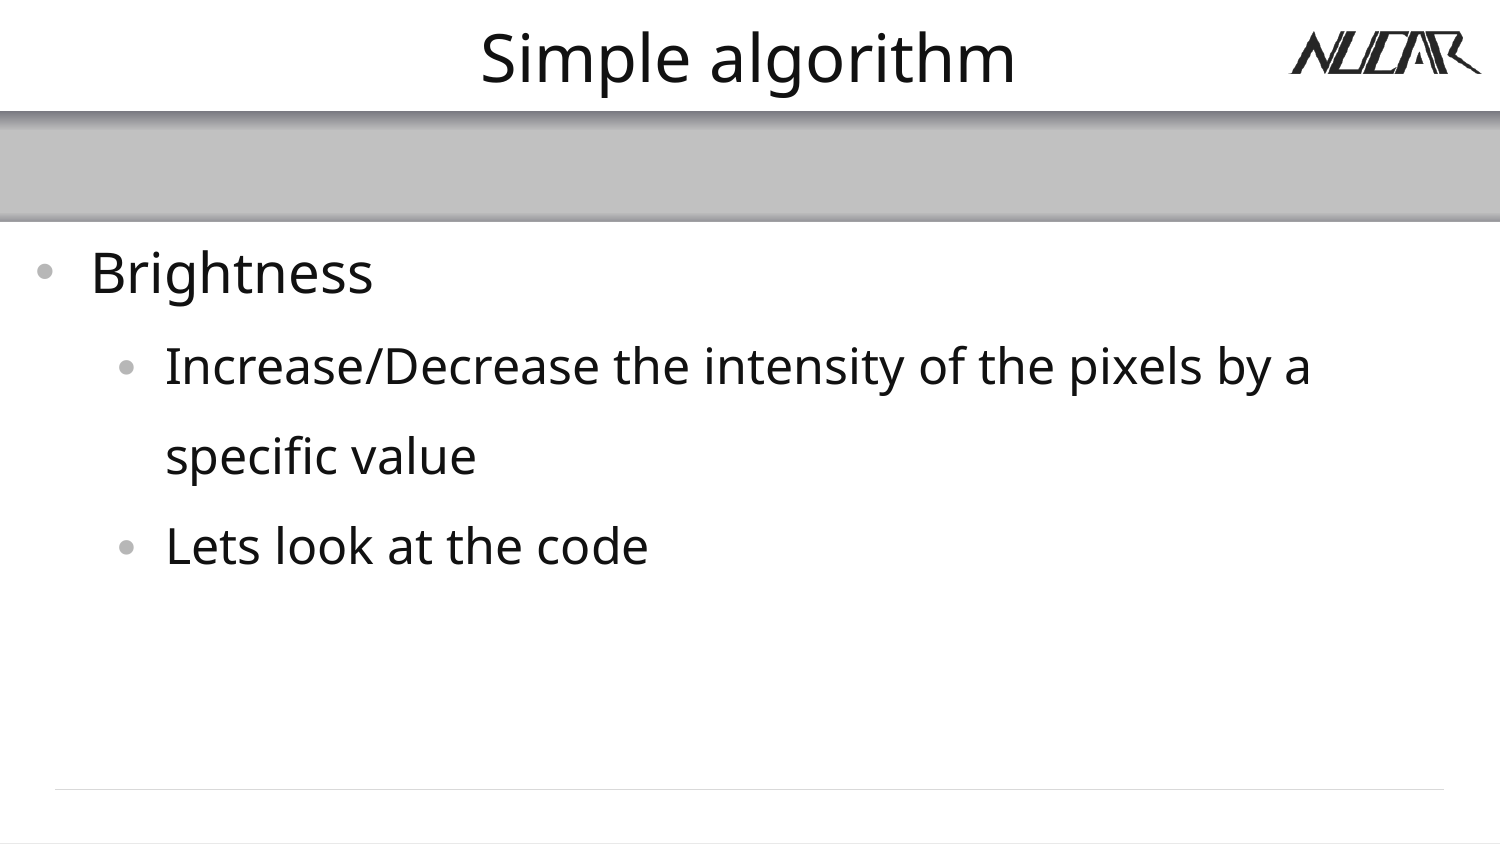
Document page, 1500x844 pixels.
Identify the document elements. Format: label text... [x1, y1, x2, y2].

list Brightness Increase/Decrease the intensity of the pixels by a specific value Lets look at the code [0, 221, 1500, 735]
title Simple algorithm [97, 0, 1403, 111]
